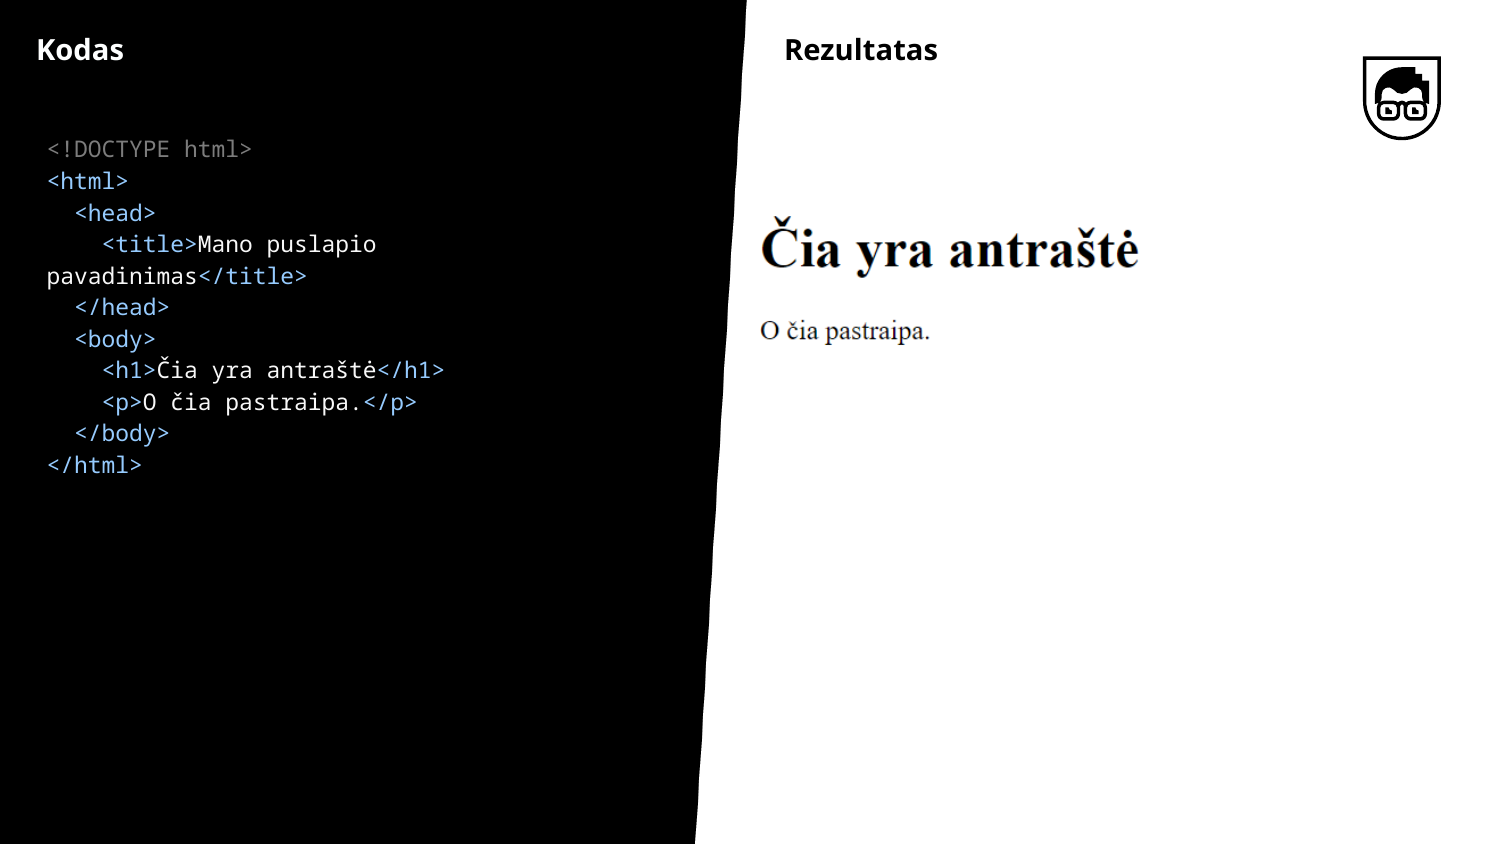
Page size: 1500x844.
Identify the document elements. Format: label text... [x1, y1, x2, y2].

picture [0, 0, 1500, 844]
text_box <!DOCTYPE html> <html> <head> <title>Mano puslapio pavadinimas</title> </head> <body> <h1>Čia yra antraštė</h1> <p>O čia pastraipa.</p> </body> </html> [31, 115, 619, 493]
